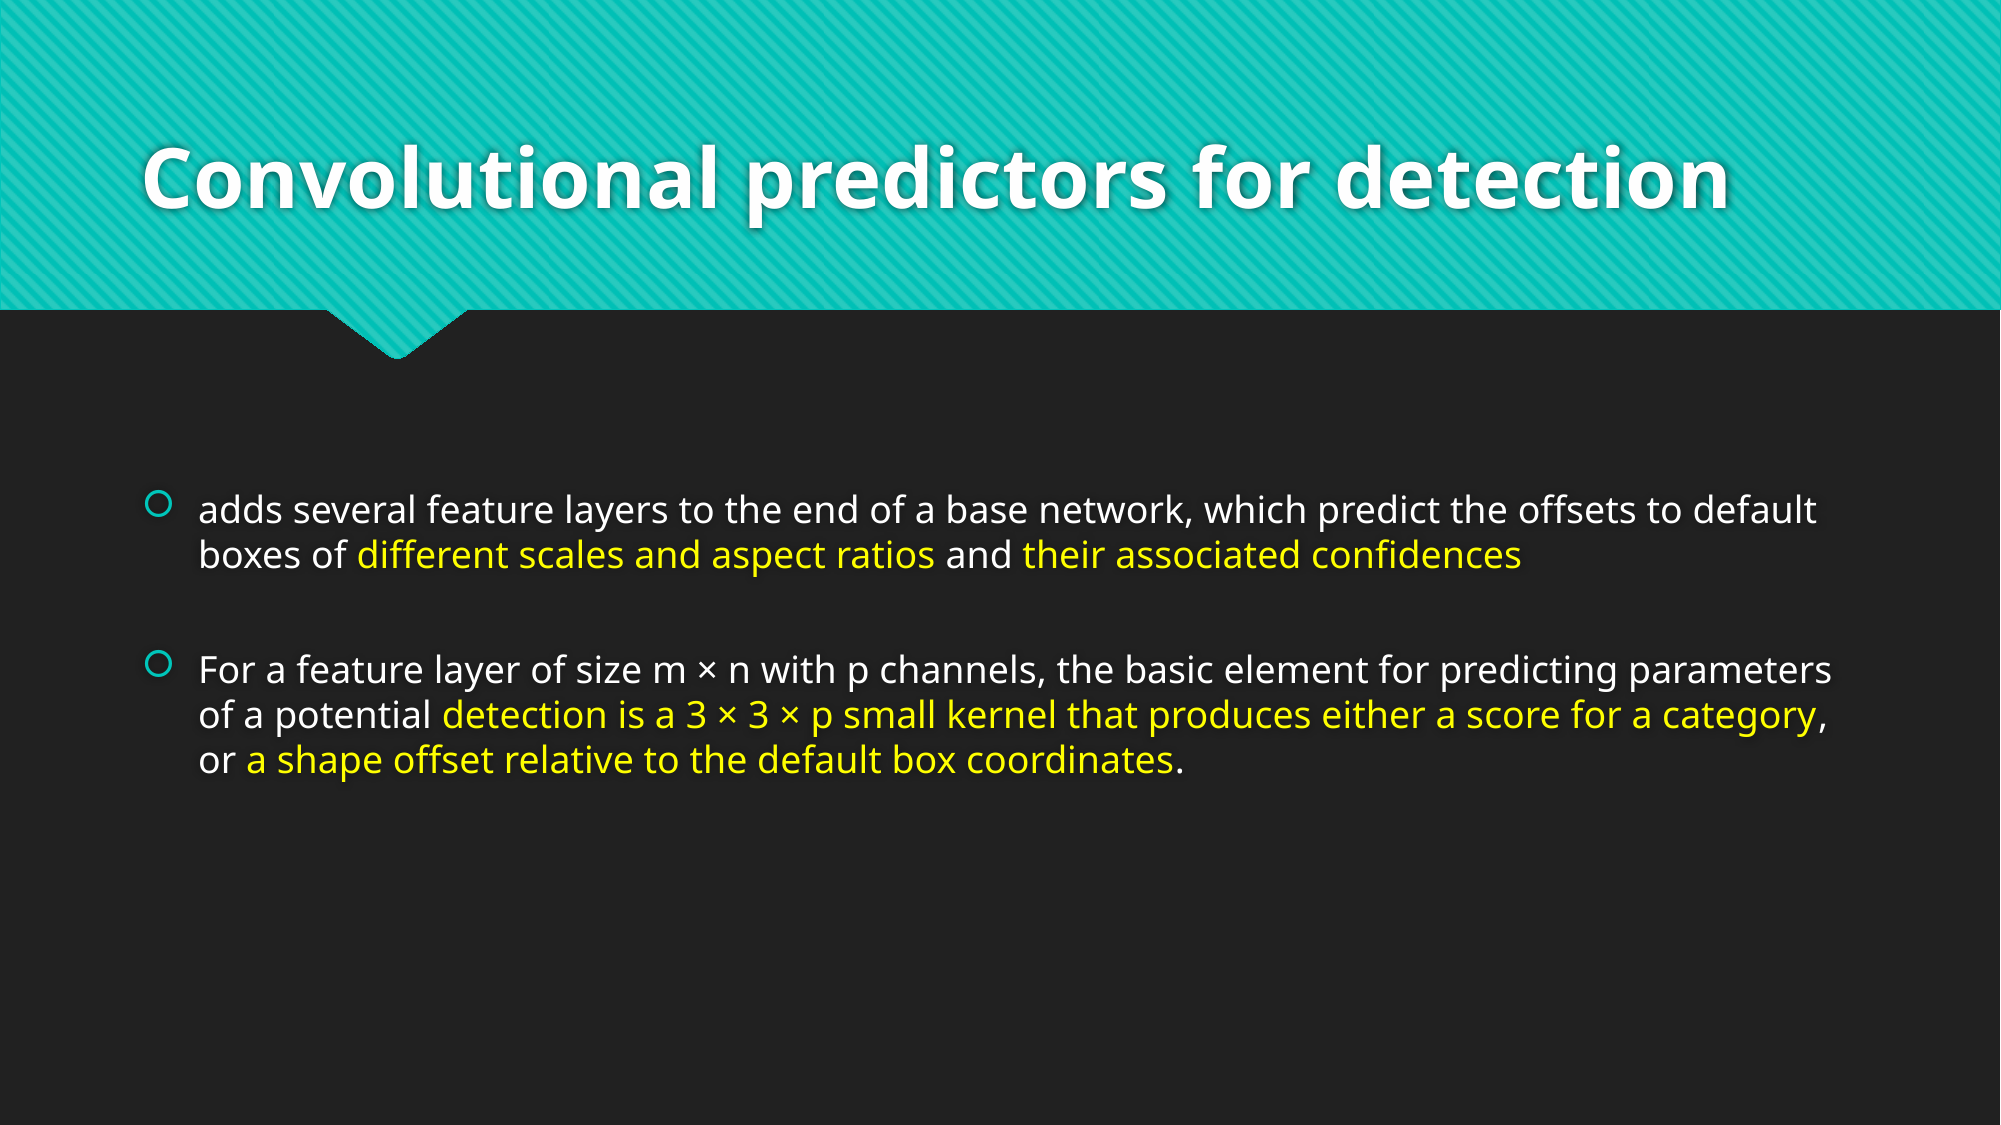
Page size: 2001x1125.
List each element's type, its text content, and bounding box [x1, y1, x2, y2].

picture [1, 0, 2000, 358]
list adds several feature layers to the end of a base network, which predict the offsets to default boxes of different scales and aspect ratios and their associated confidences For a feature layer of size m × n with p channels, the basic element for predicting parameters of a potential detection is a 3 × 3 × p small kernel that produces either a score for a category, or a shape offset relative to the default box coordinates. [133, 364, 1867, 962]
title Convolutional predictors for detection [132, 72, 1868, 234]
